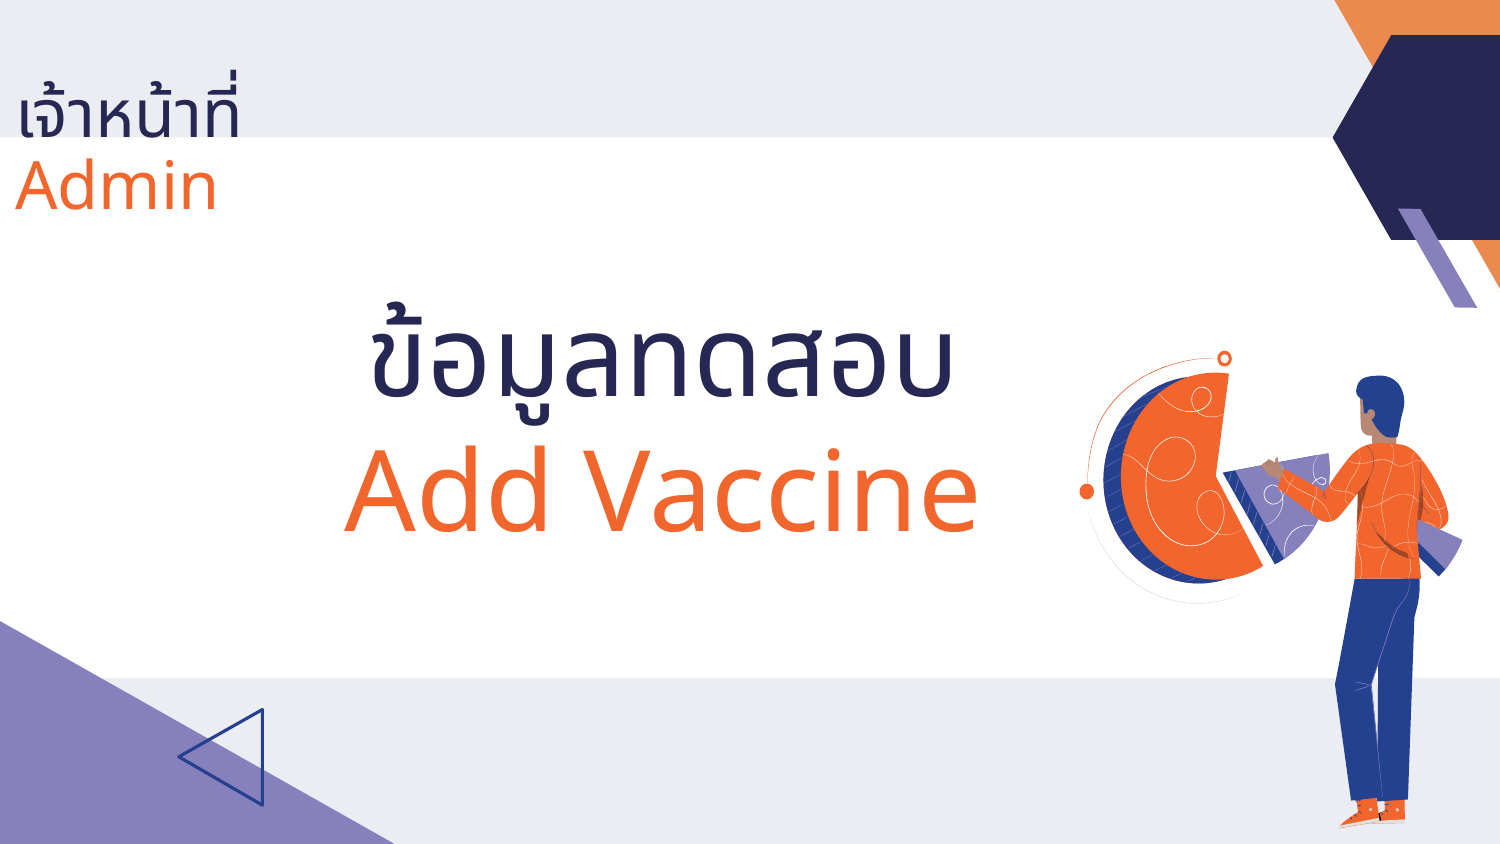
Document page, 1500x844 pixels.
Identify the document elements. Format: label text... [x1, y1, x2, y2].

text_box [1079, 350, 1463, 829]
text_box ข้อมูลทดสอบ Add Vaccine [305, 268, 1021, 576]
text_box เจ้าหน้าที่ Admin [0, 141, 330, 239]
